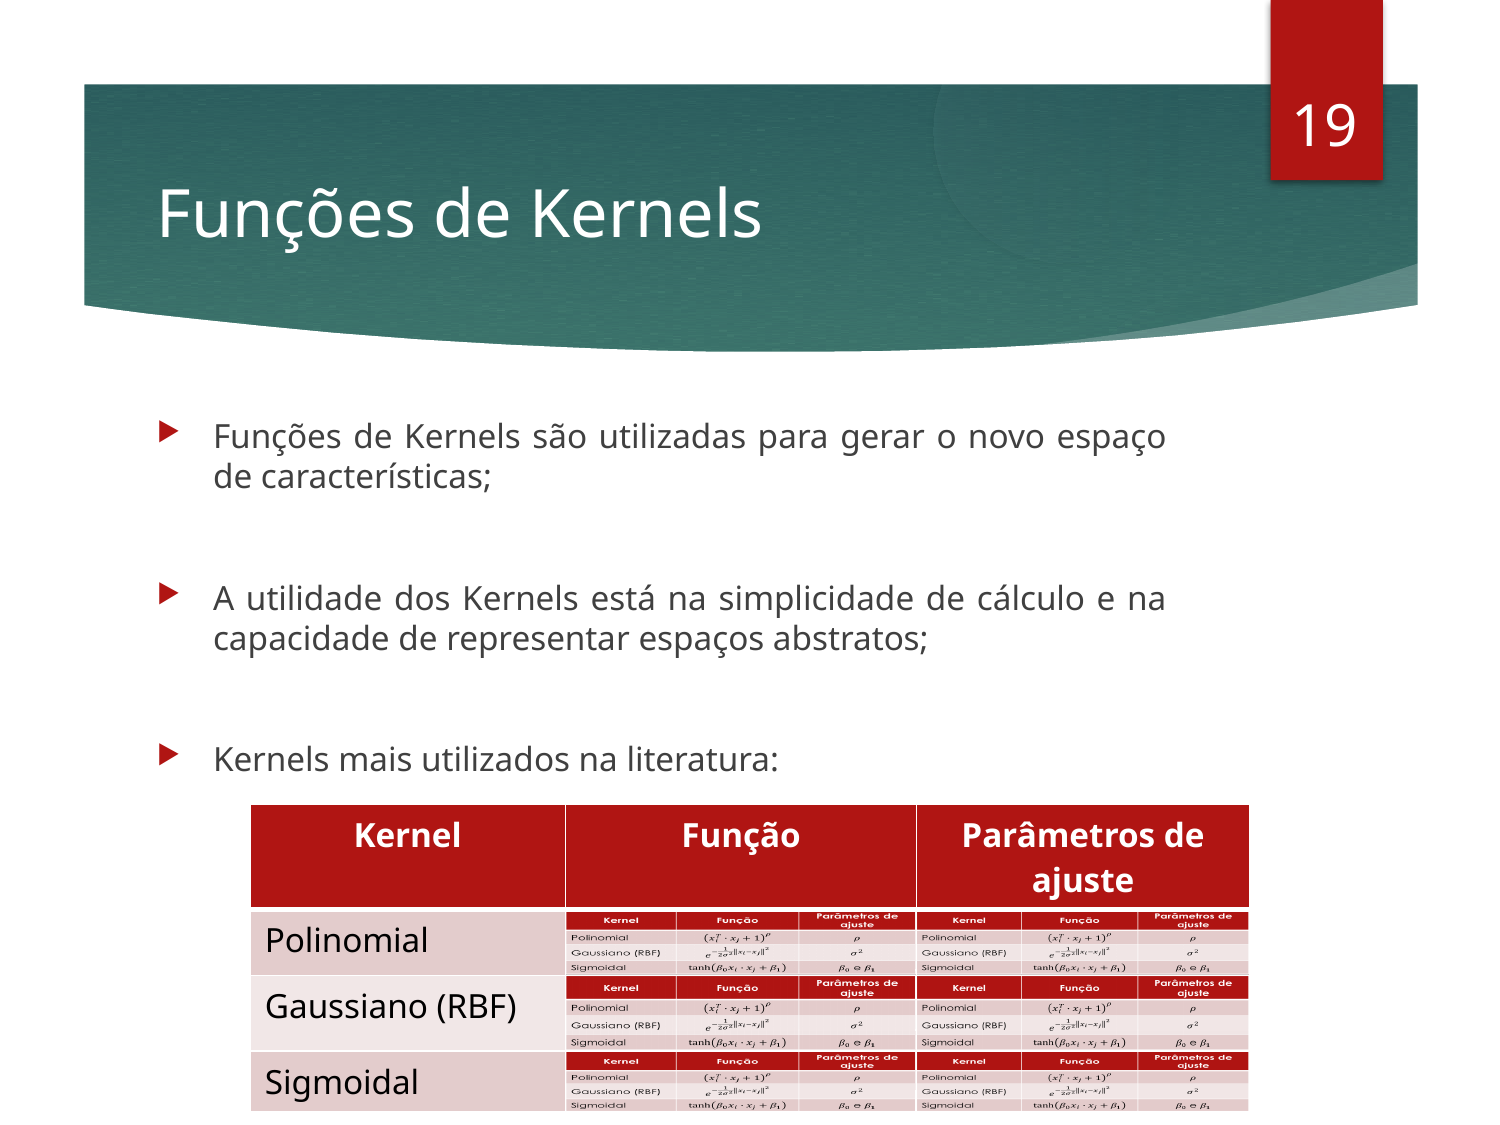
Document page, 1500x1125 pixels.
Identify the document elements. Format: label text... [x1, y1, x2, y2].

table_cell [566, 976, 916, 1050]
table_header Função [566, 805, 916, 907]
text_box Funções de Kernels são utilizadas para gerar o novo espaço de características; A utilidade dos Kernels está na simplicidade de cálculo e na capacidade de representar espaços abstratos; Kernels mais utilizados na literatura: [142, 408, 1183, 988]
text_box Funções de Kernels [142, 152, 1183, 269]
table_cell Polinomial [251, 912, 565, 975]
table_cell [917, 912, 1249, 975]
table_header Parâmetros de ajuste [917, 805, 1249, 907]
table_cell Sigmoidal [251, 1052, 565, 1111]
table_cell [566, 912, 916, 975]
text_box [1278, 287, 1382, 324]
table_cell [566, 1052, 916, 1111]
table_header Kernel [251, 805, 565, 907]
picture [85, 85, 1417, 351]
table_cell [917, 976, 1249, 1050]
table_cell Gaussiano (RBF) [251, 976, 565, 1050]
table_cell [917, 1052, 1249, 1111]
text_box <número> [1259, 48, 1390, 175]
